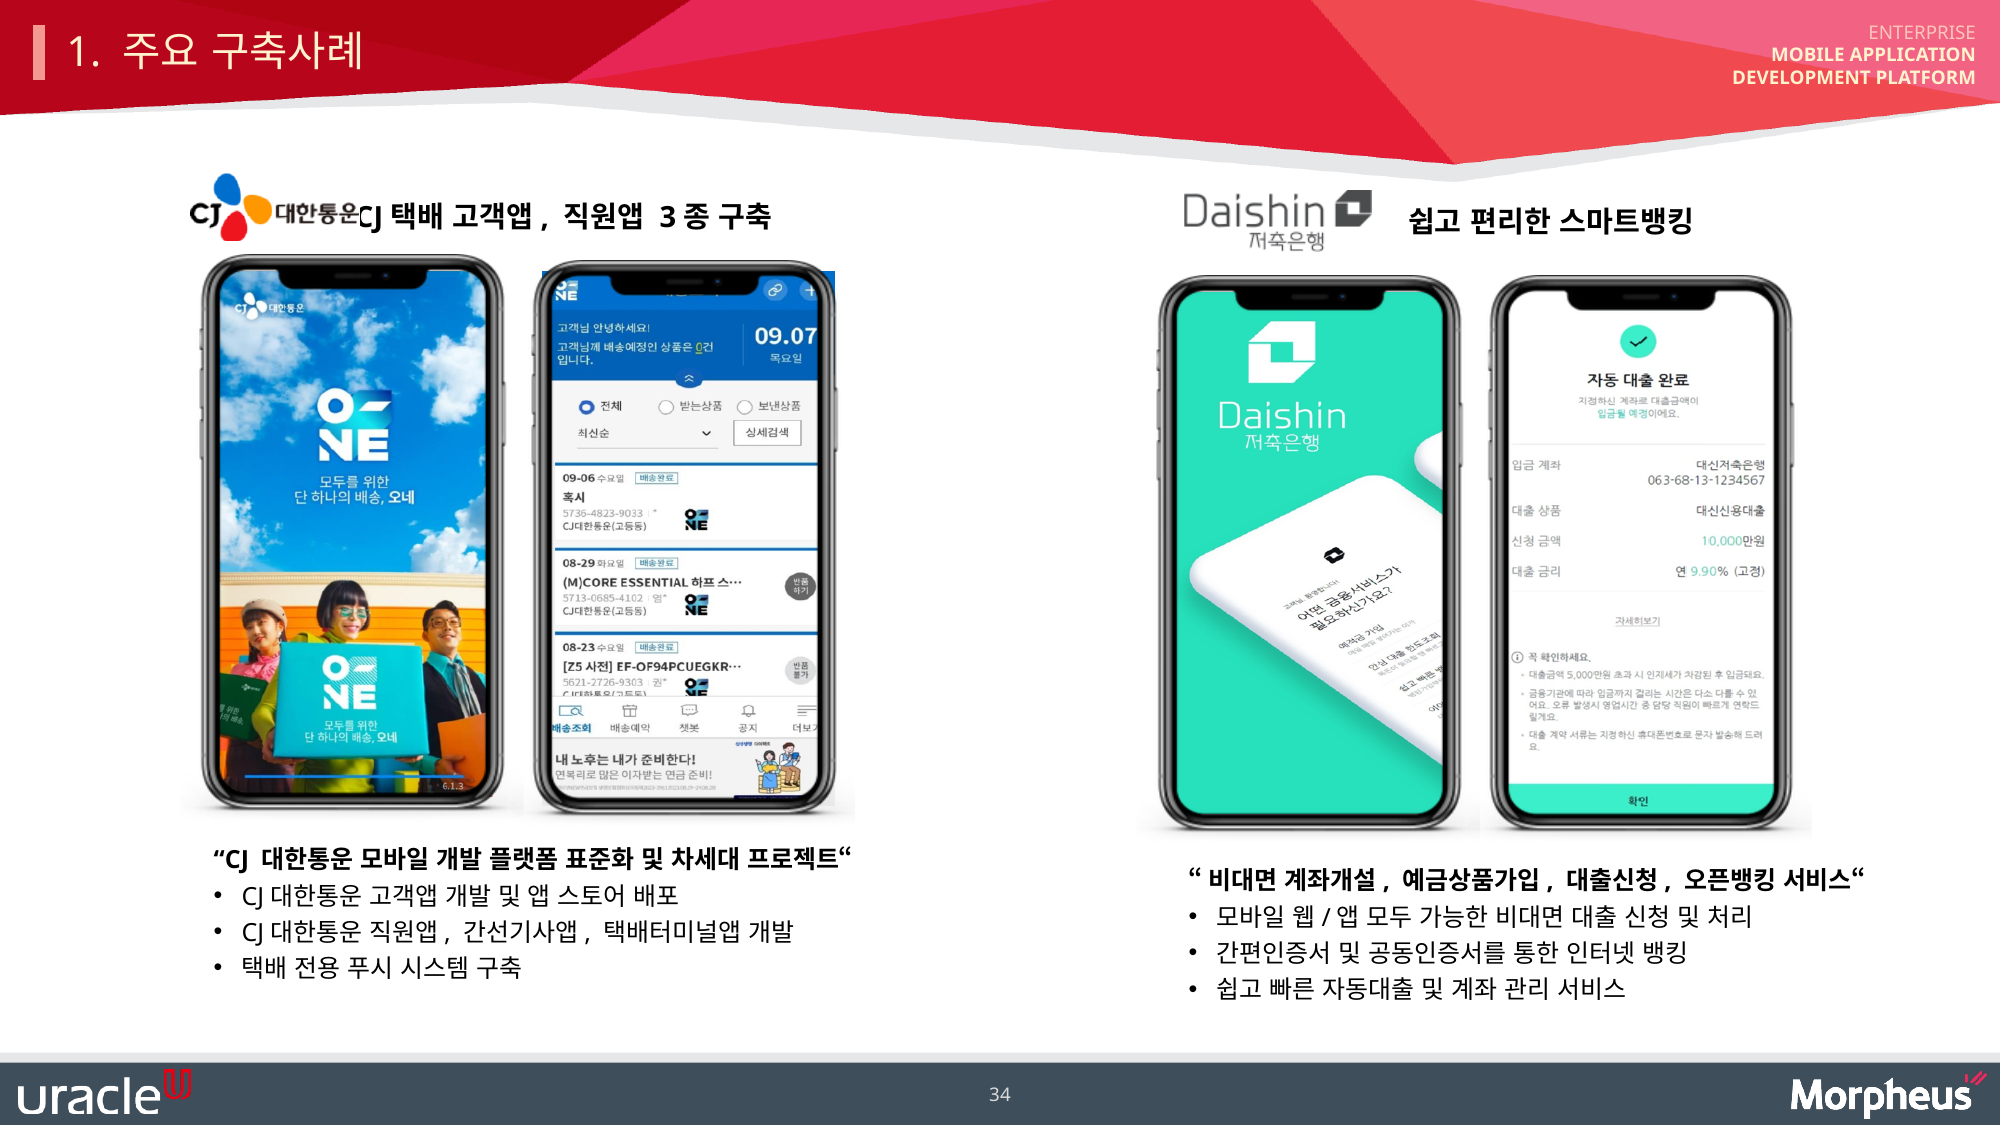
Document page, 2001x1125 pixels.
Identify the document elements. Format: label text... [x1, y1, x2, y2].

picture [18, 1069, 191, 1114]
picture [0, 0, 2000, 241]
text_box “CJ 대한통운 모바일 개발 플랫폼 표준화 및 차세대 프로젝트“ CJ대한통운 고객앱 개발 및 앱 스토어 배포 CJ대한통운 직원앱, 간선기사앱, 택배터미널앱 개발 택배 전용 푸시 시스템 구축 [198, 836, 1001, 990]
text_box 쉽고 편리한 스마트뱅킹 [1393, 196, 1710, 246]
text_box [1136, 275, 1812, 850]
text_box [179, 254, 856, 835]
text_box 1. 주요 구축사례 [51, 16, 381, 82]
text_box “비대면 계좌개설, 예금상품가입, 대출신청, 오픈뱅킹 서비스“ 모바일 웹/앱 모두 가능한 비대면 대출 신청 및 처리 간편인증서 및 공동인증서를 통한 인터넷 뱅킹 쉽고 빠른 자동대출 및 계좌 관리 서비스 [1173, 857, 1976, 1011]
picture [1791, 1071, 1987, 1119]
picture [1173, 190, 1372, 253]
text_box CJ택배 고객앱, 직원앱 3종 구축 [340, 191, 788, 242]
